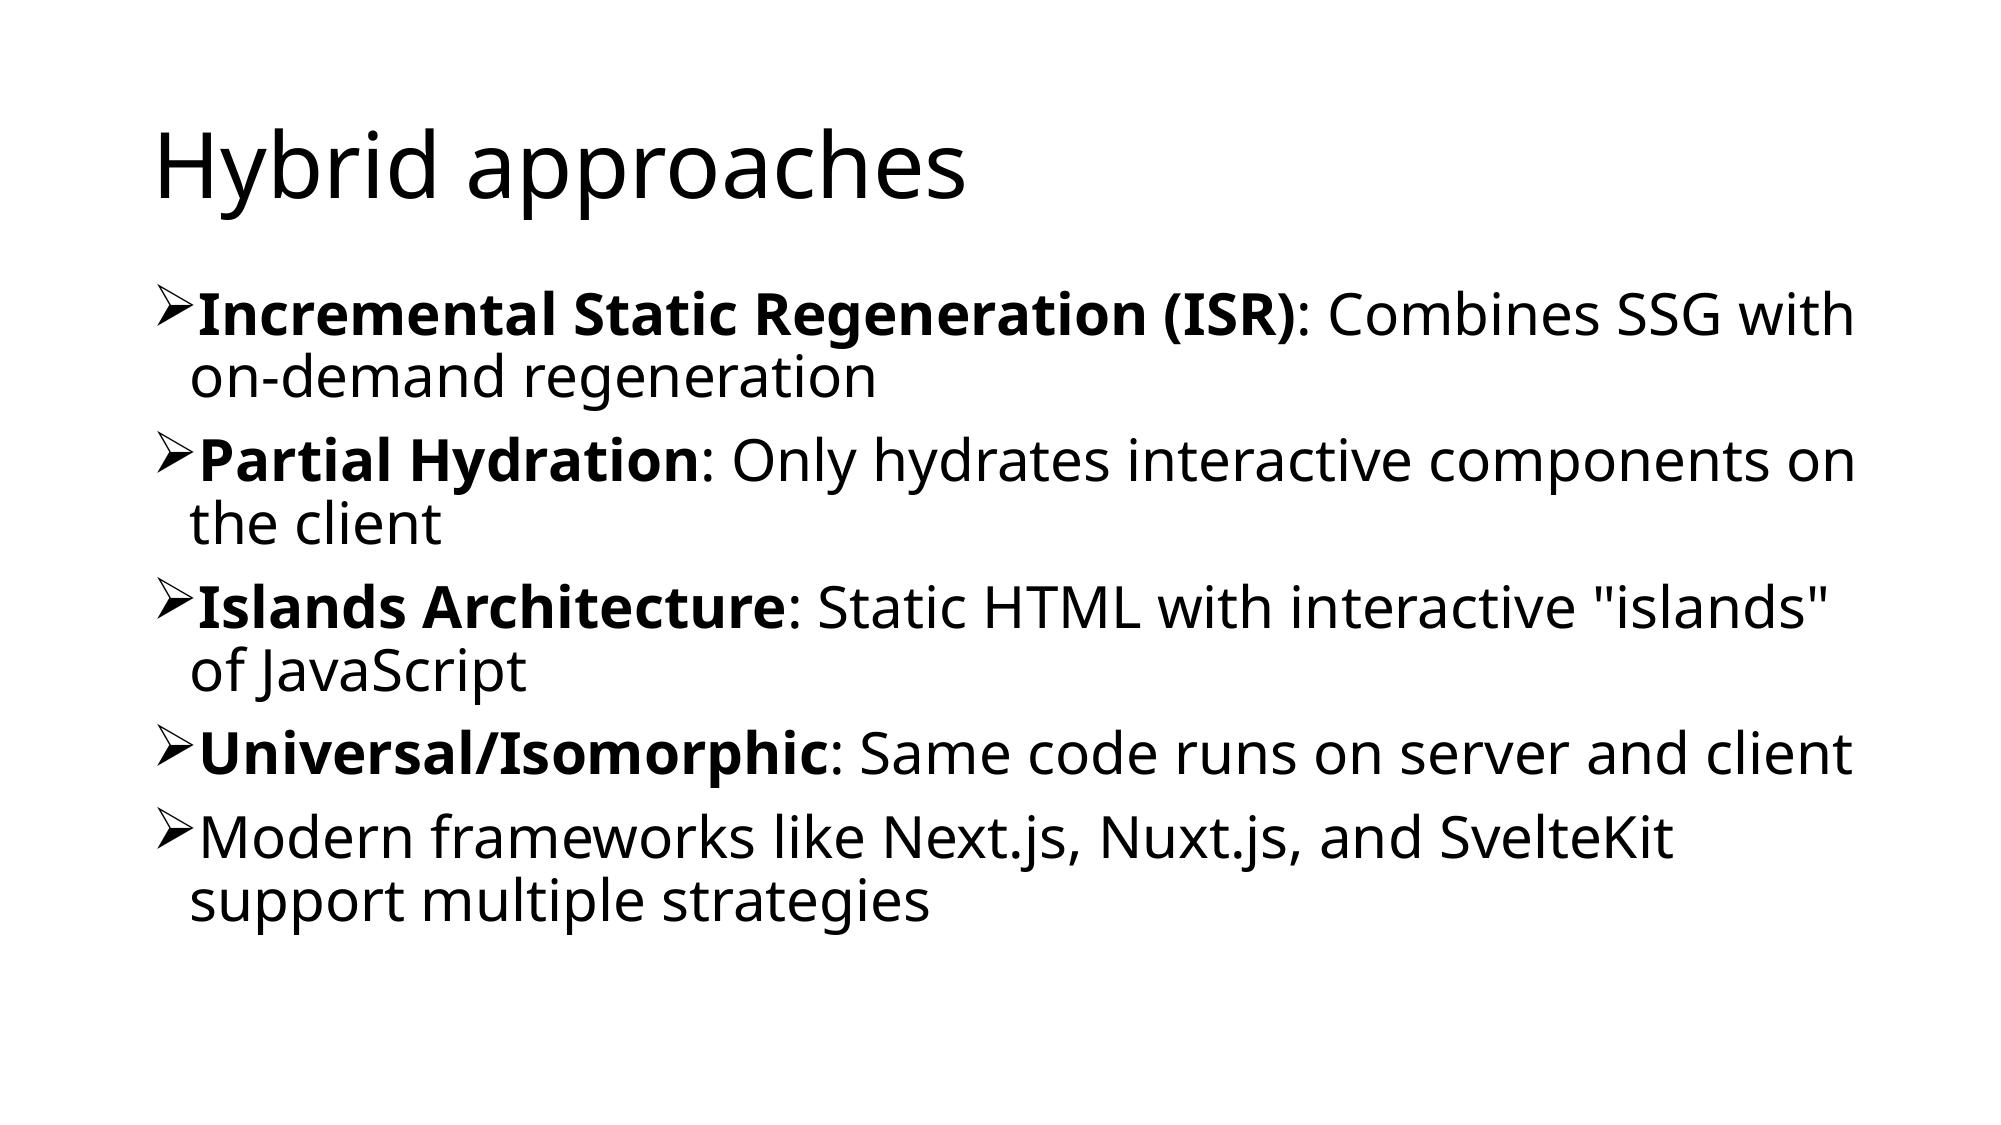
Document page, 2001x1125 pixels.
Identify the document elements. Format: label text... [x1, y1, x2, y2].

title Hybrid approaches [137, 59, 1863, 277]
list Incremental Static Regeneration (ISR): Combines SSG with on-demand regeneration Partial Hydration: Only hydrates interactive components on the client Islands Architecture: Static HTML with interactive "islands" of JavaScript Universal/Isomorphic: Same code runs on server and client Modern frameworks like Next.js, Nuxt.js, and SvelteKit support multiple strategies [137, 277, 1906, 1066]
